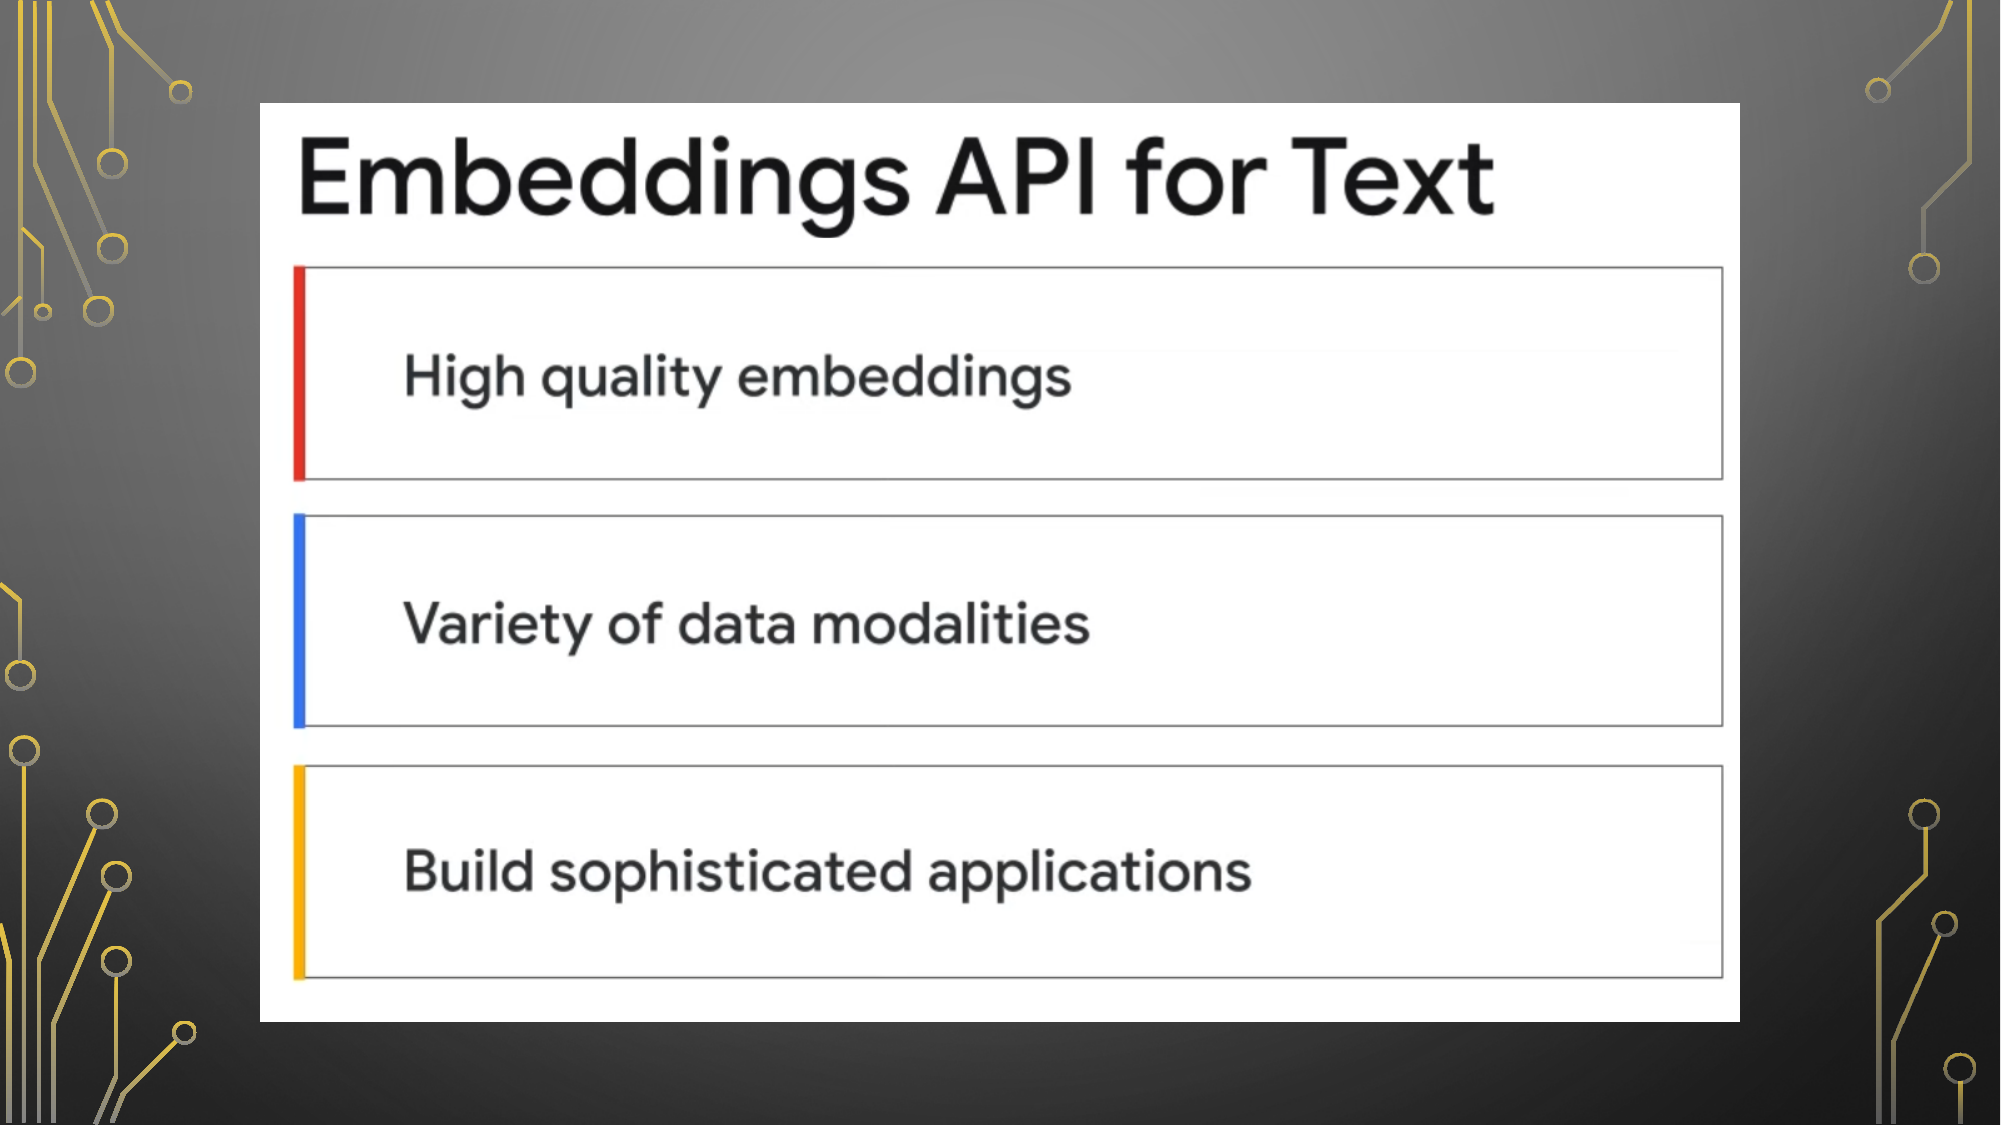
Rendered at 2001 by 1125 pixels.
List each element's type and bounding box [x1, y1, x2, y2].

picture [260, 102, 1740, 1023]
